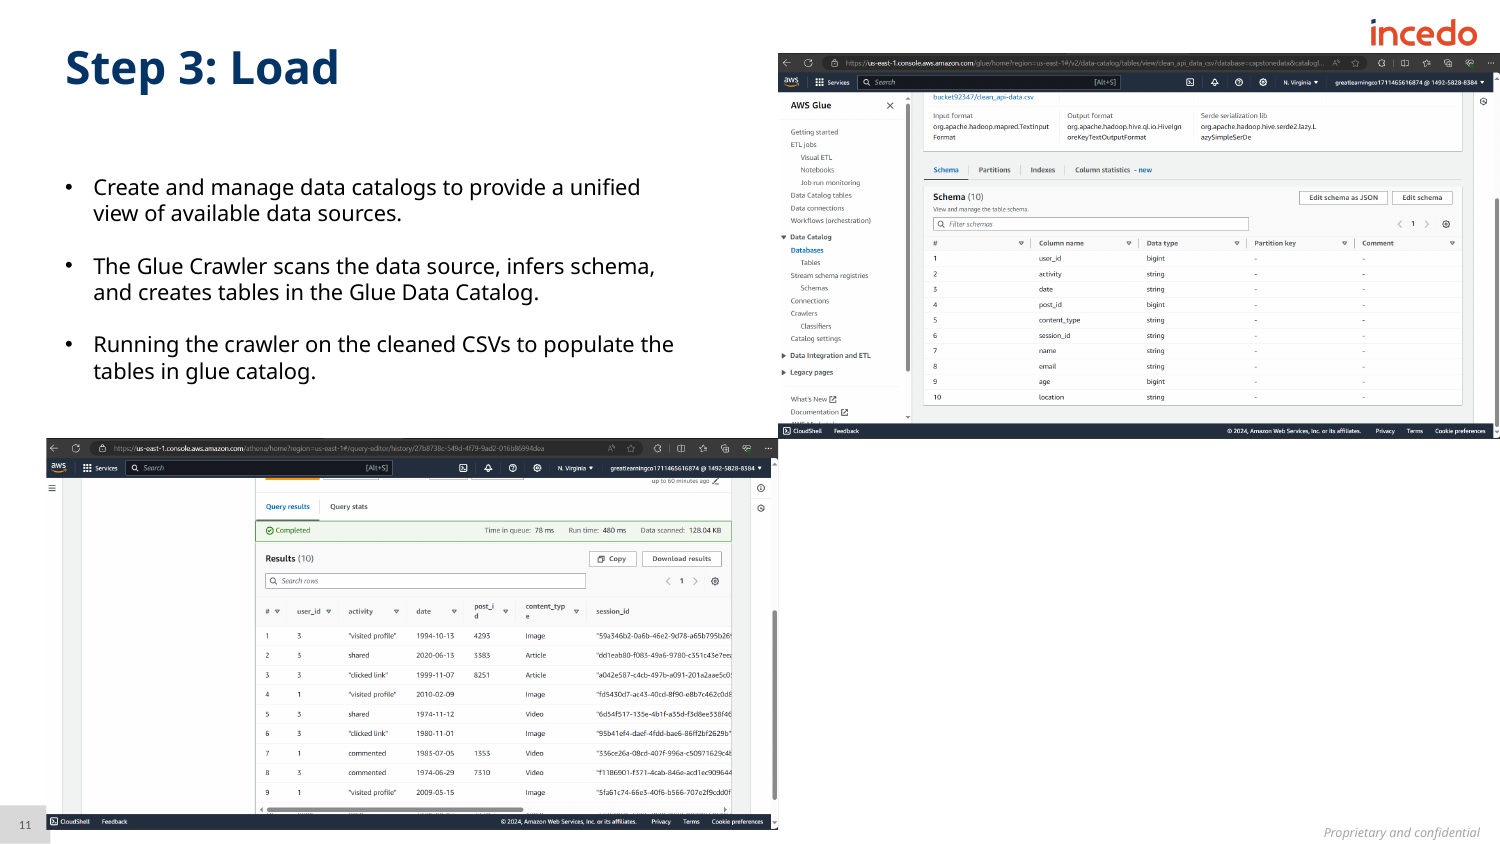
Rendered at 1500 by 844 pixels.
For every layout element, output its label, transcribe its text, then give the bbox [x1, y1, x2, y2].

text_box Create and manage data catalogs to provide a unified view of available data sources. The Glue Crawler scans the data source, infers schema, and creates tables in the Glue Data Catalog. Running the crawler on the cleaned CSVs to populate the tables in glue catalog. [50, 166, 703, 418]
slide_number 11 [0, 805, 51, 844]
picture [46, 52, 1500, 830]
title Step 3: Load [50, 23, 1251, 118]
picture [1363, 13, 1485, 51]
